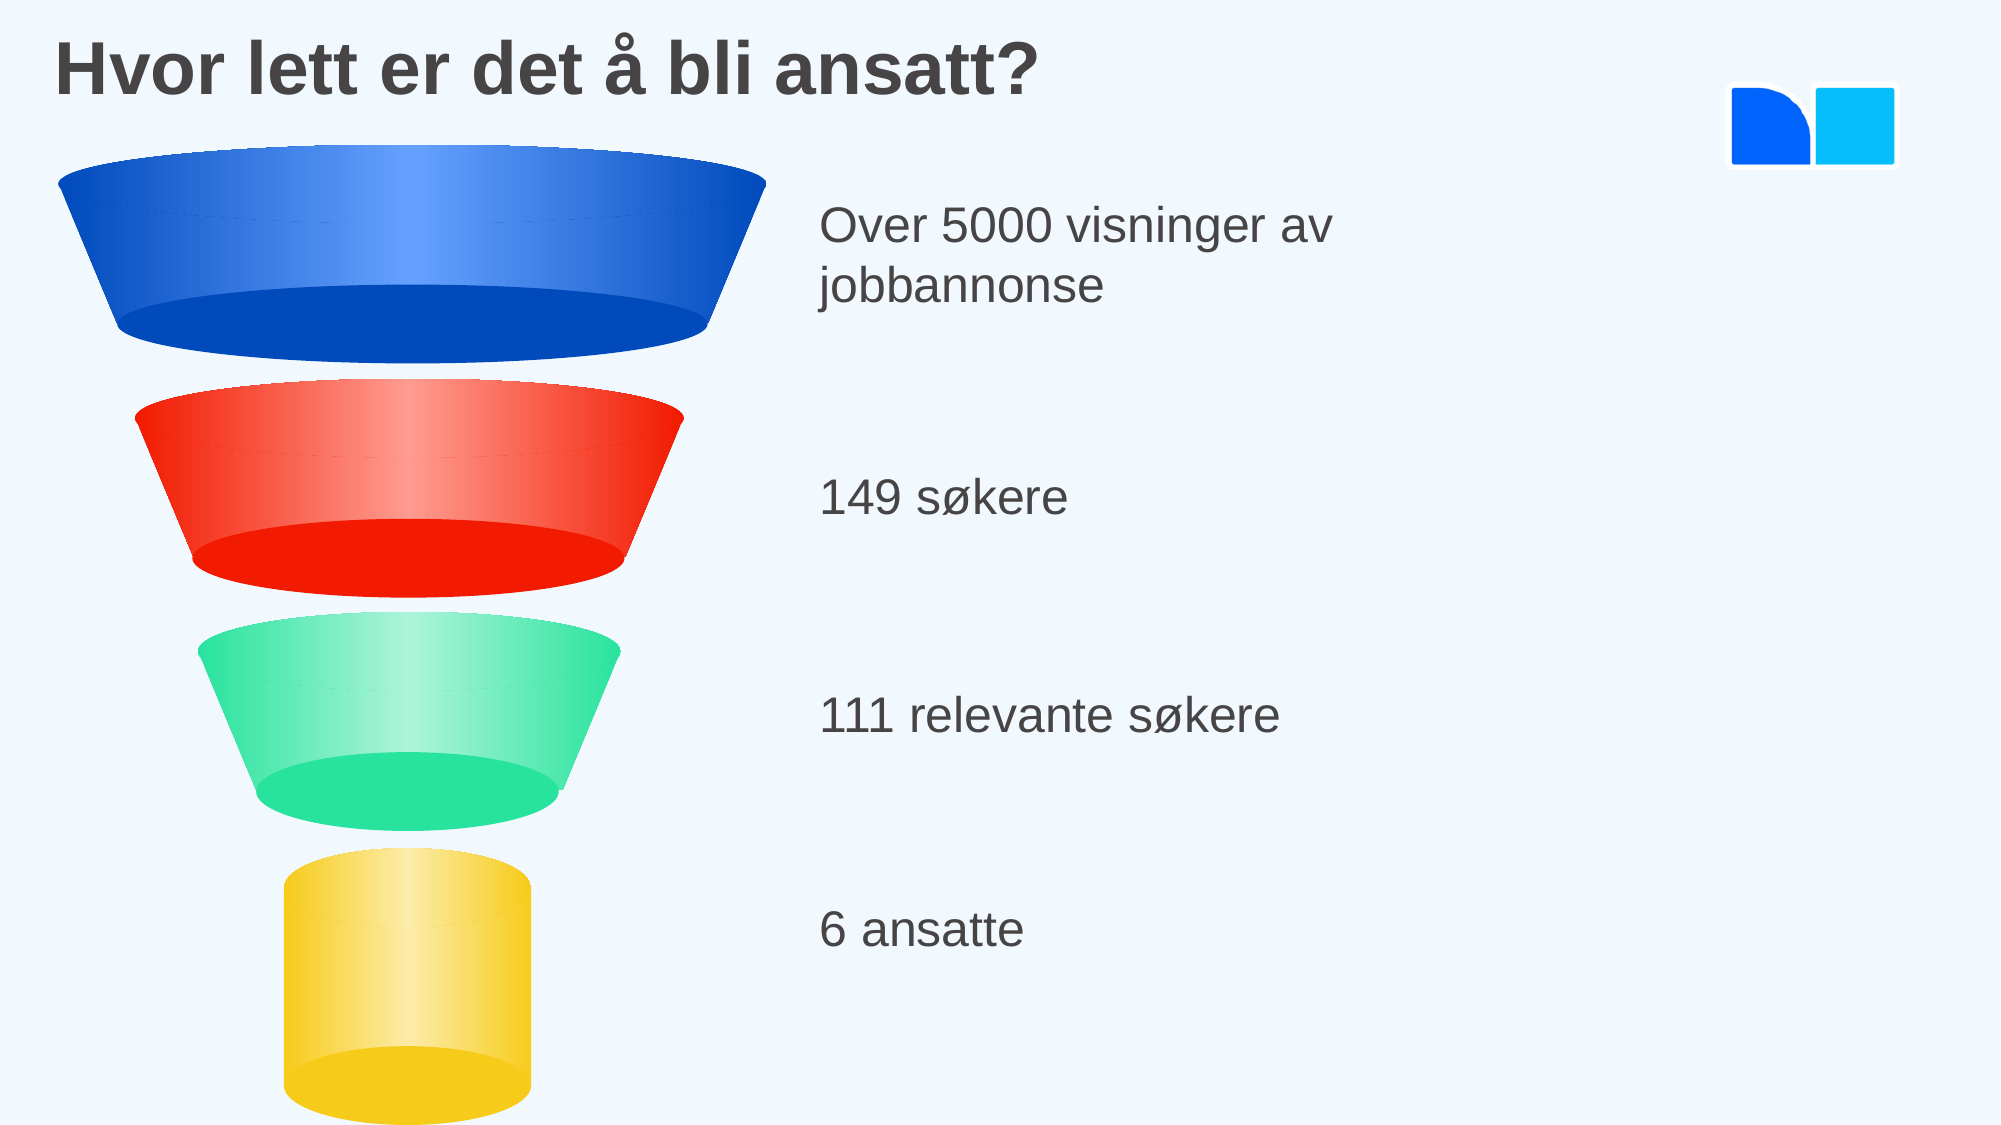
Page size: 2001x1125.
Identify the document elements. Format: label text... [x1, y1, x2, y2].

text_box 111 relevante søkere [804, 675, 1404, 750]
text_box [197, 611, 621, 831]
text_box Over 5000 visninger av jobbannonse [804, 184, 1404, 320]
title Hvor lett er det å bli ansatt? [55, 29, 1641, 195]
text_box 6 ansatte [804, 889, 999, 964]
text_box 149 søkere [804, 457, 1404, 533]
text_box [283, 848, 532, 1125]
chart [999, 808, 1576, 1125]
picture [1725, 81, 1900, 170]
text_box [58, 144, 767, 364]
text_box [134, 378, 684, 598]
